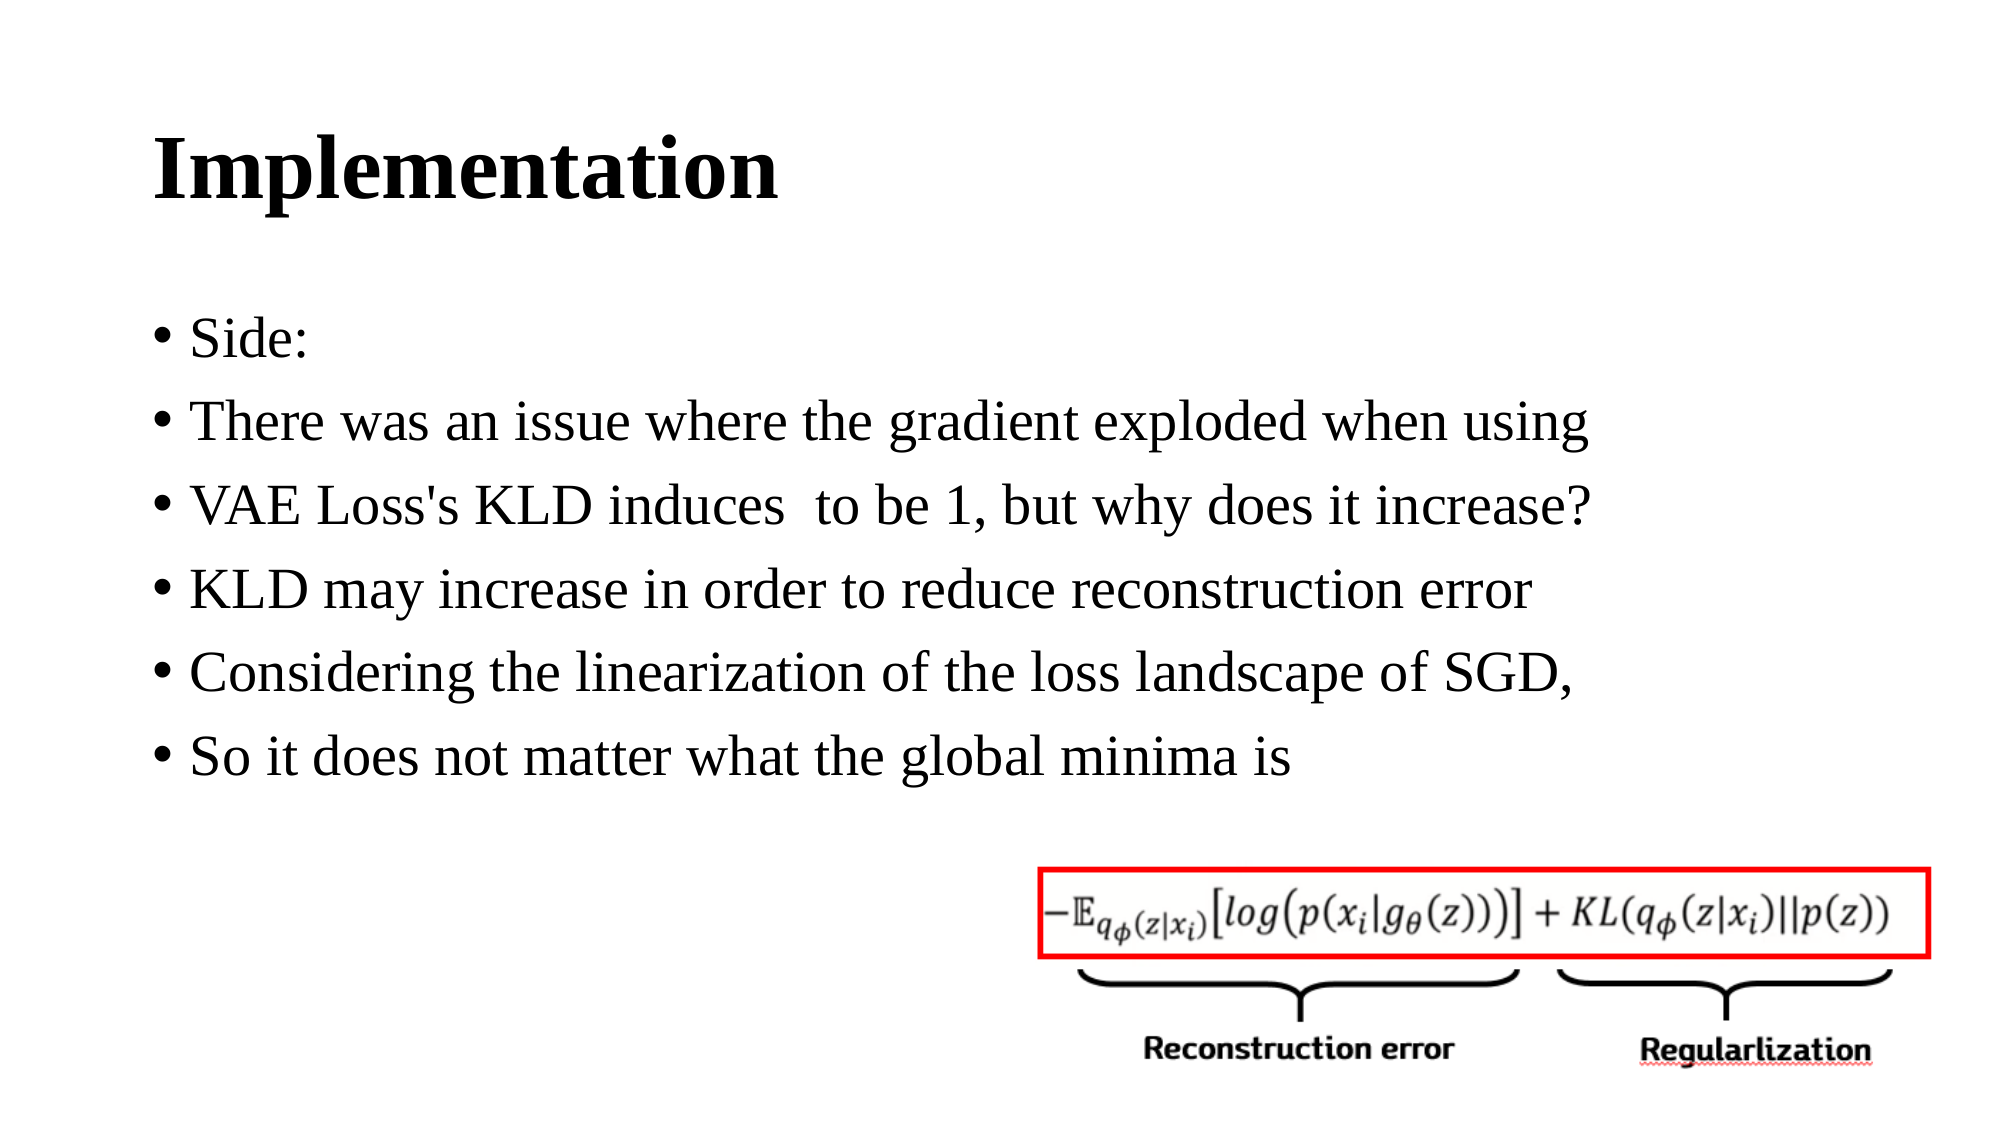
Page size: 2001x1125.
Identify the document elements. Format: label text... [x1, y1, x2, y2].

picture [1035, 860, 1936, 1076]
title Implementation [137, 59, 1863, 278]
